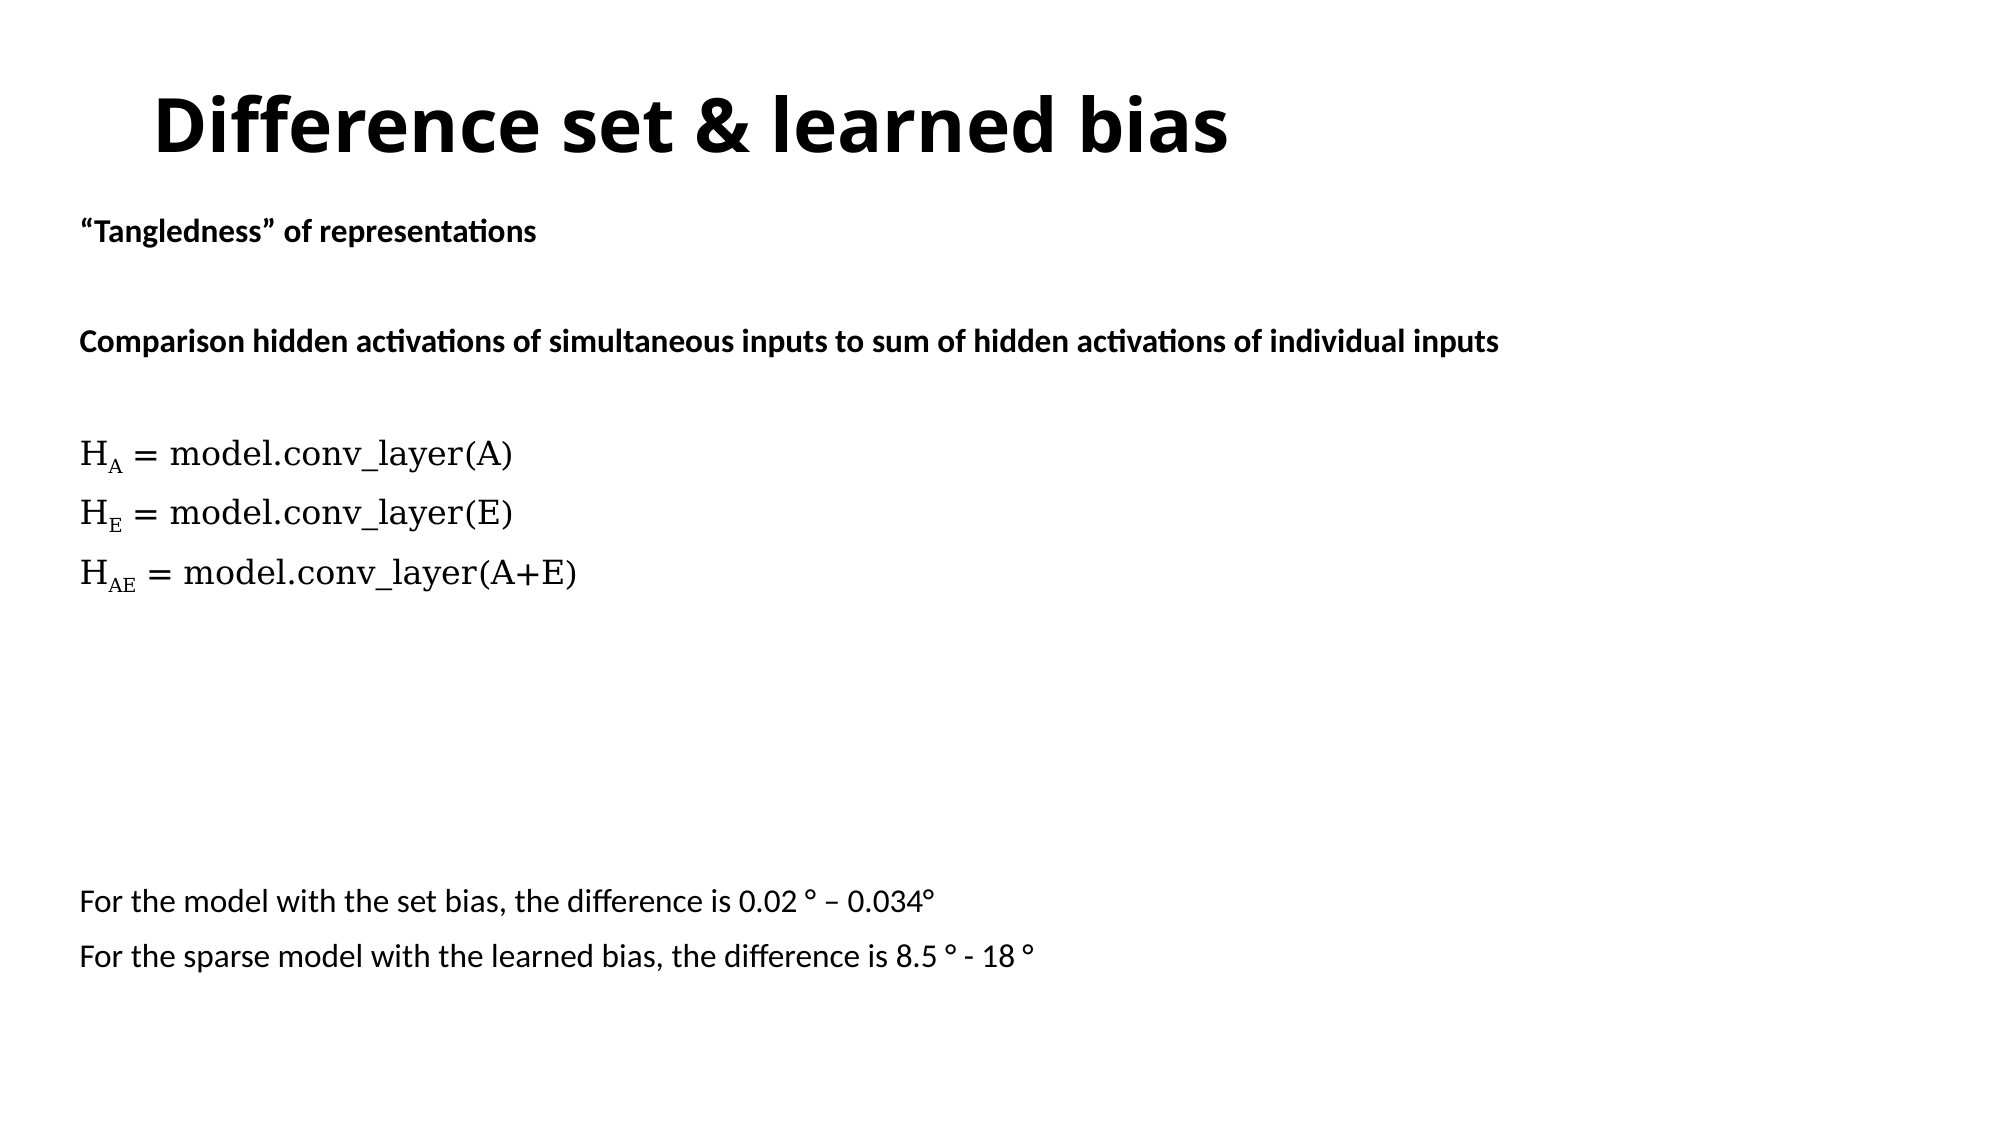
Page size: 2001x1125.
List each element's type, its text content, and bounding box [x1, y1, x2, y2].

title Difference set & learned bias [137, 59, 1863, 197]
